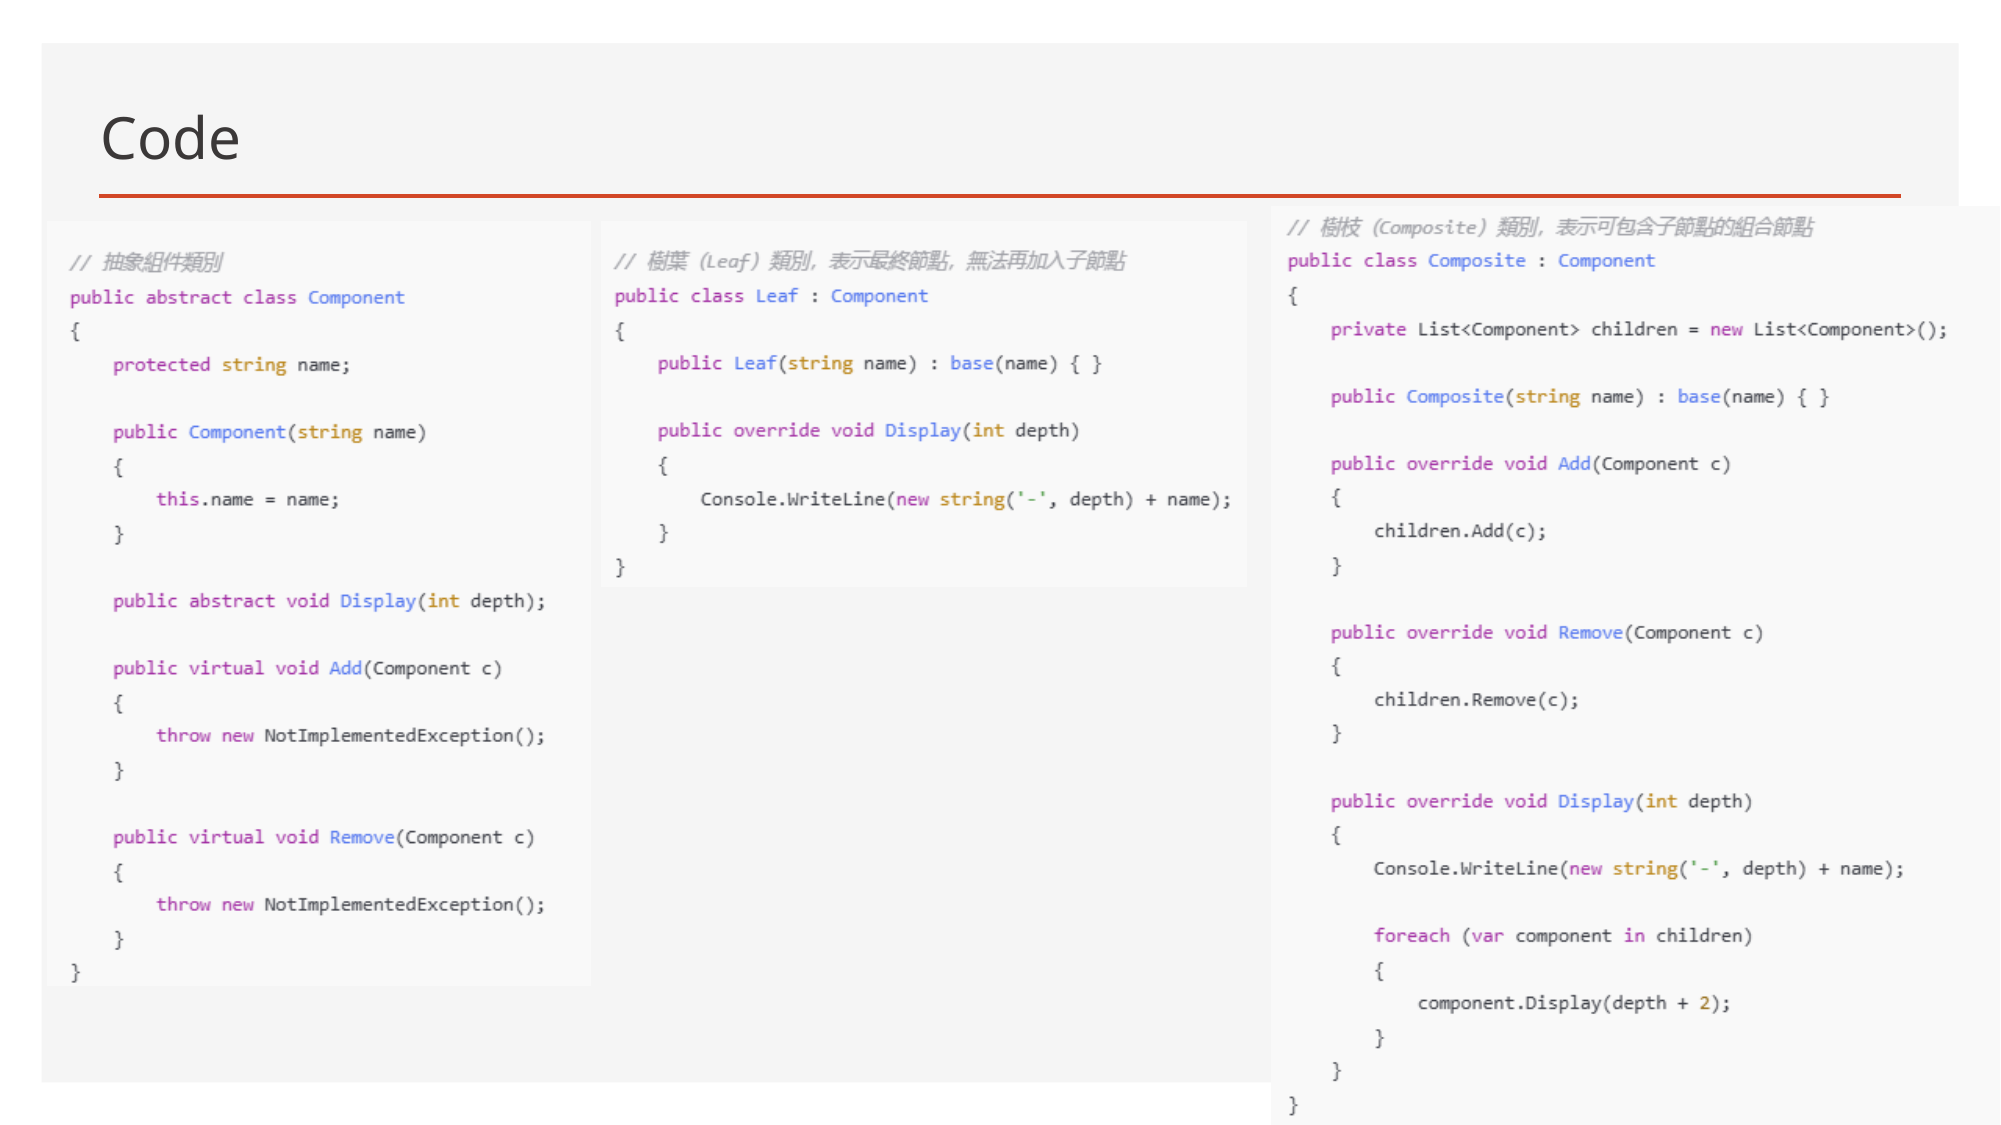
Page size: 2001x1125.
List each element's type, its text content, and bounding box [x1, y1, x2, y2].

picture [47, 221, 591, 986]
picture [601, 221, 1247, 587]
picture [1271, 206, 2000, 1125]
title Code [85, 73, 1214, 179]
